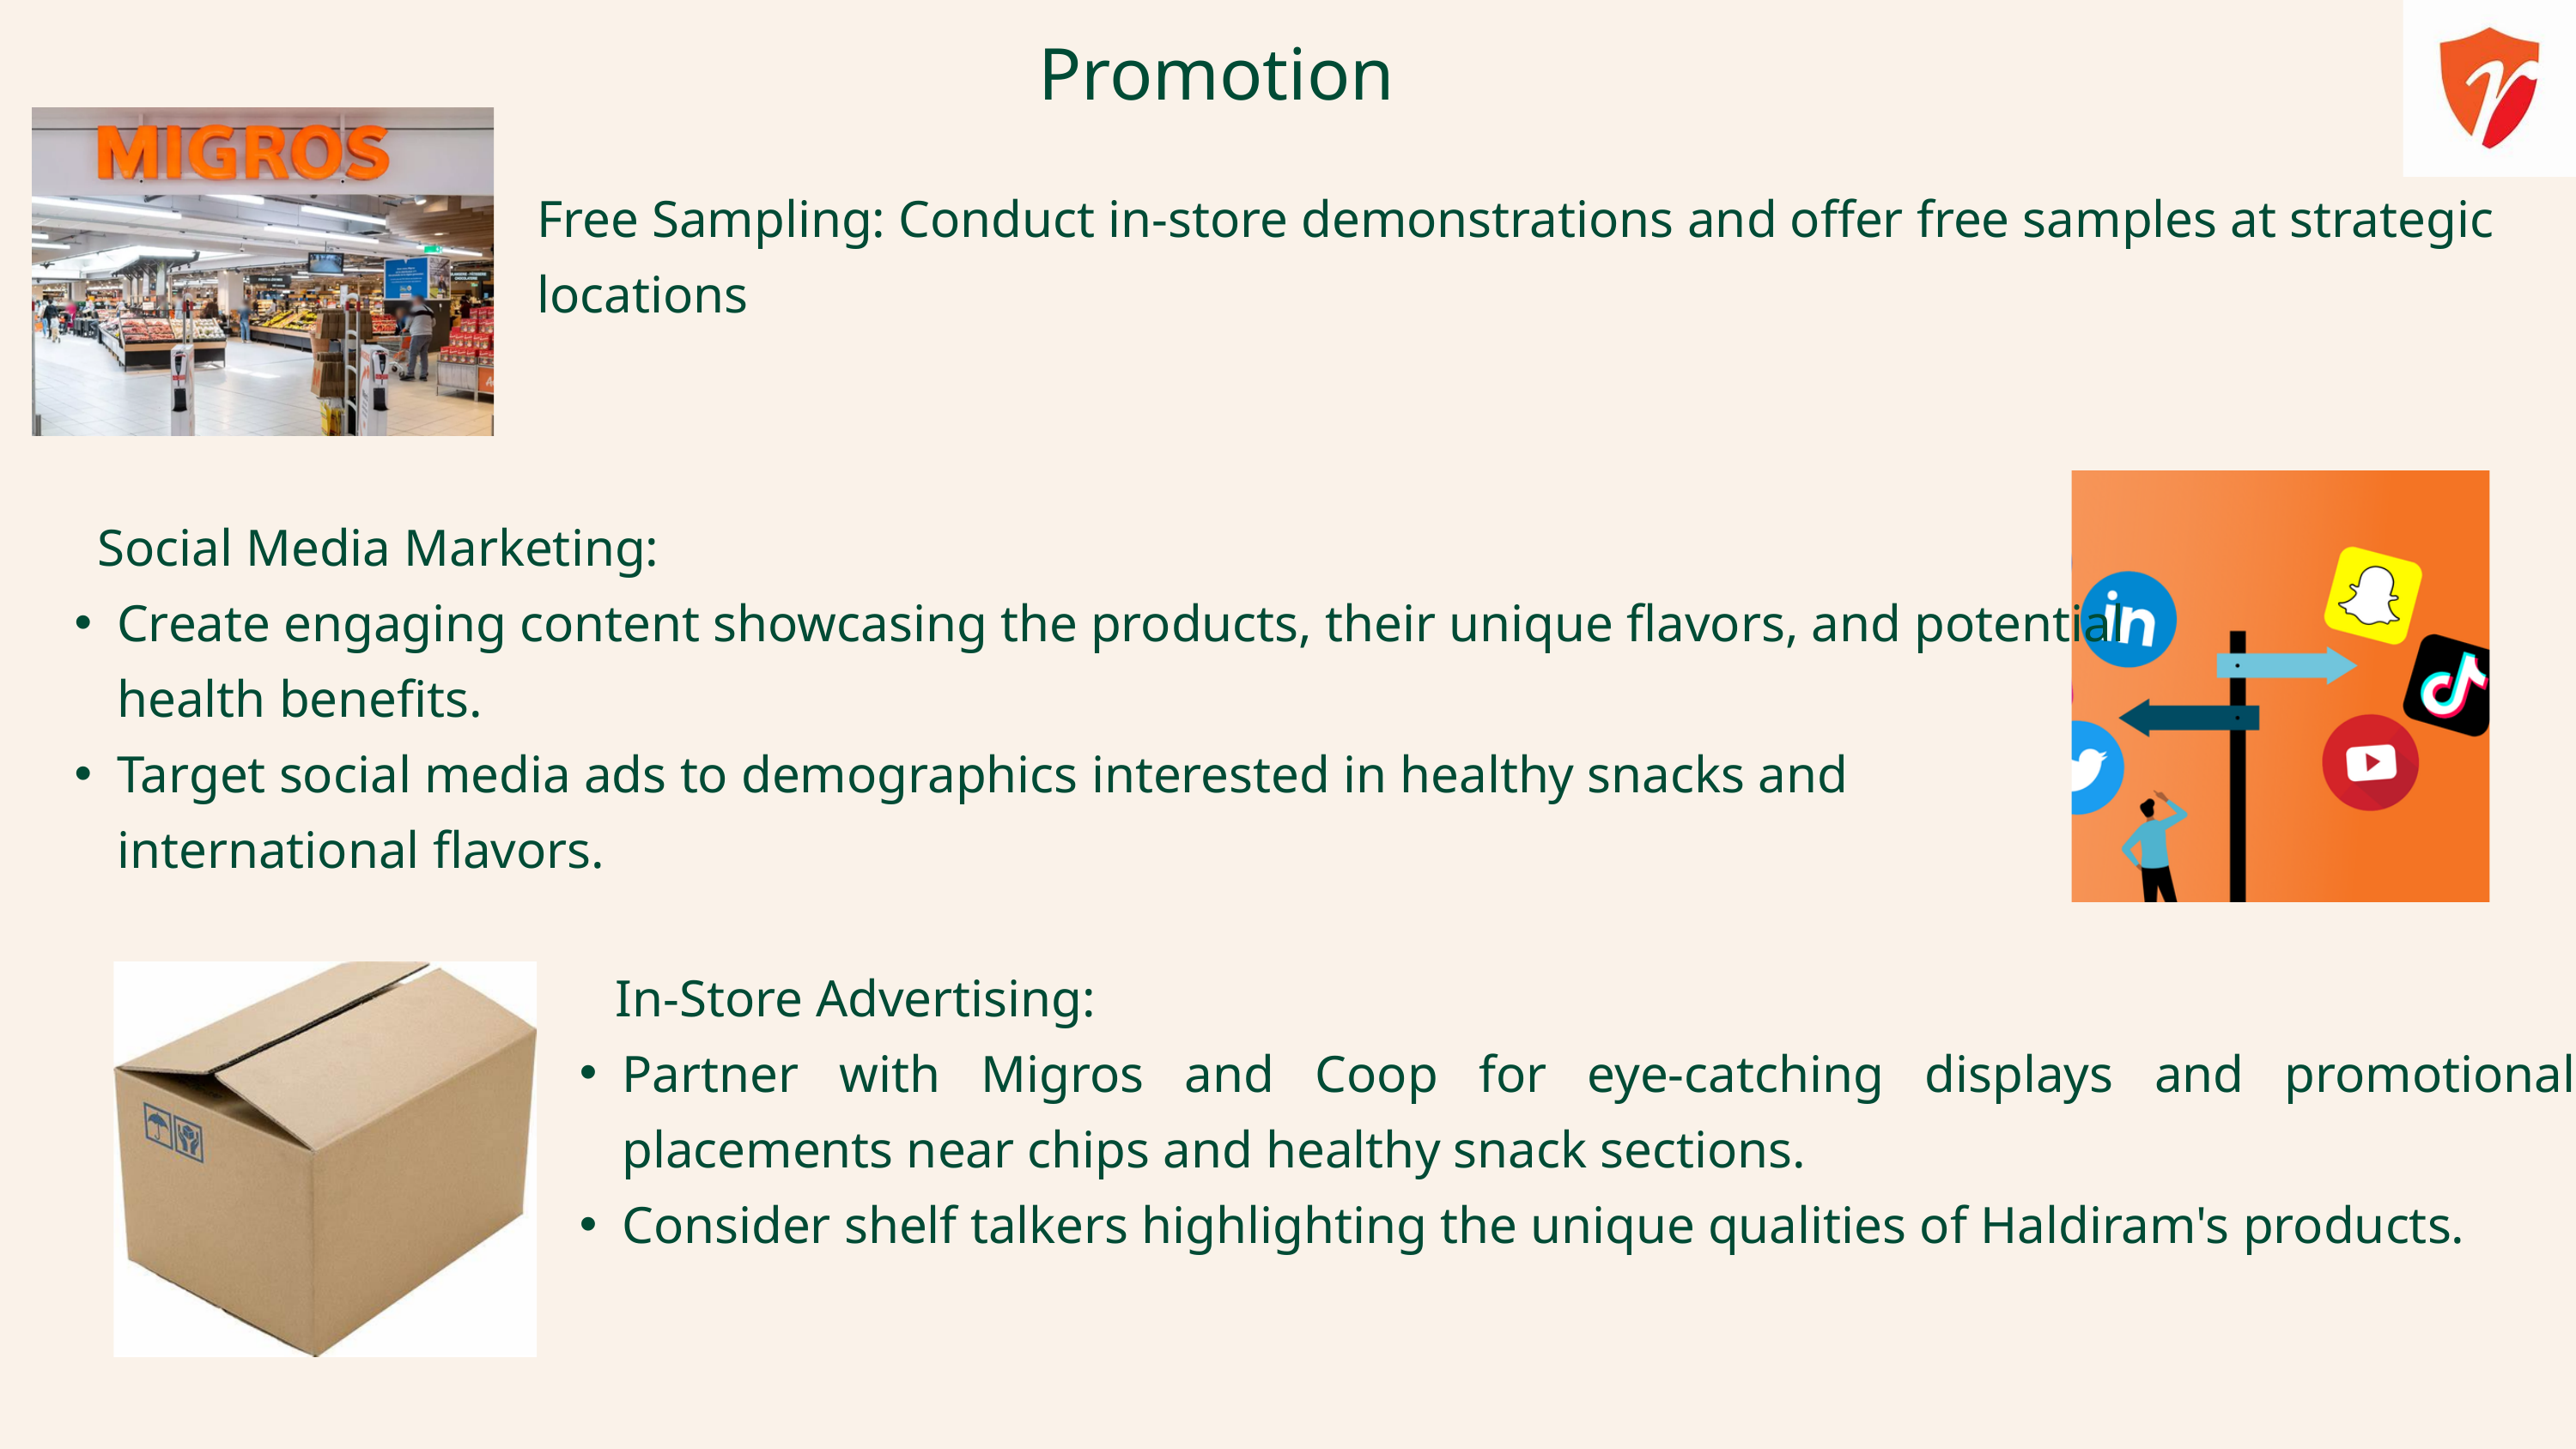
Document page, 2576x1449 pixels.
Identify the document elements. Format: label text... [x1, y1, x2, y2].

text_box [32, 107, 495, 436]
text_box [2071, 470, 2490, 902]
text_box [113, 961, 538, 1357]
text_box Free Sampling: Conduct in-store demonstrations and offer free samples at strategic locations [537, 172, 2576, 324]
text_box In-Store Advertising: Partner with Migros and Coop for eye-catching displays and promotional placements near chips and healthy snack sections. Consider shelf talkers highlighting the unique qualities of Haldiram's products. [537, 950, 2576, 1254]
text_box Social Media Marketing: Create engaging content showcasing the products, their unique flavors, and potential health benefits. Target social media ads to demographics interested in healthy snacks and international flavors. [32, 500, 2146, 879]
text_box [2403, 0, 2576, 172]
text_box Promotion [1020, 6, 1413, 114]
